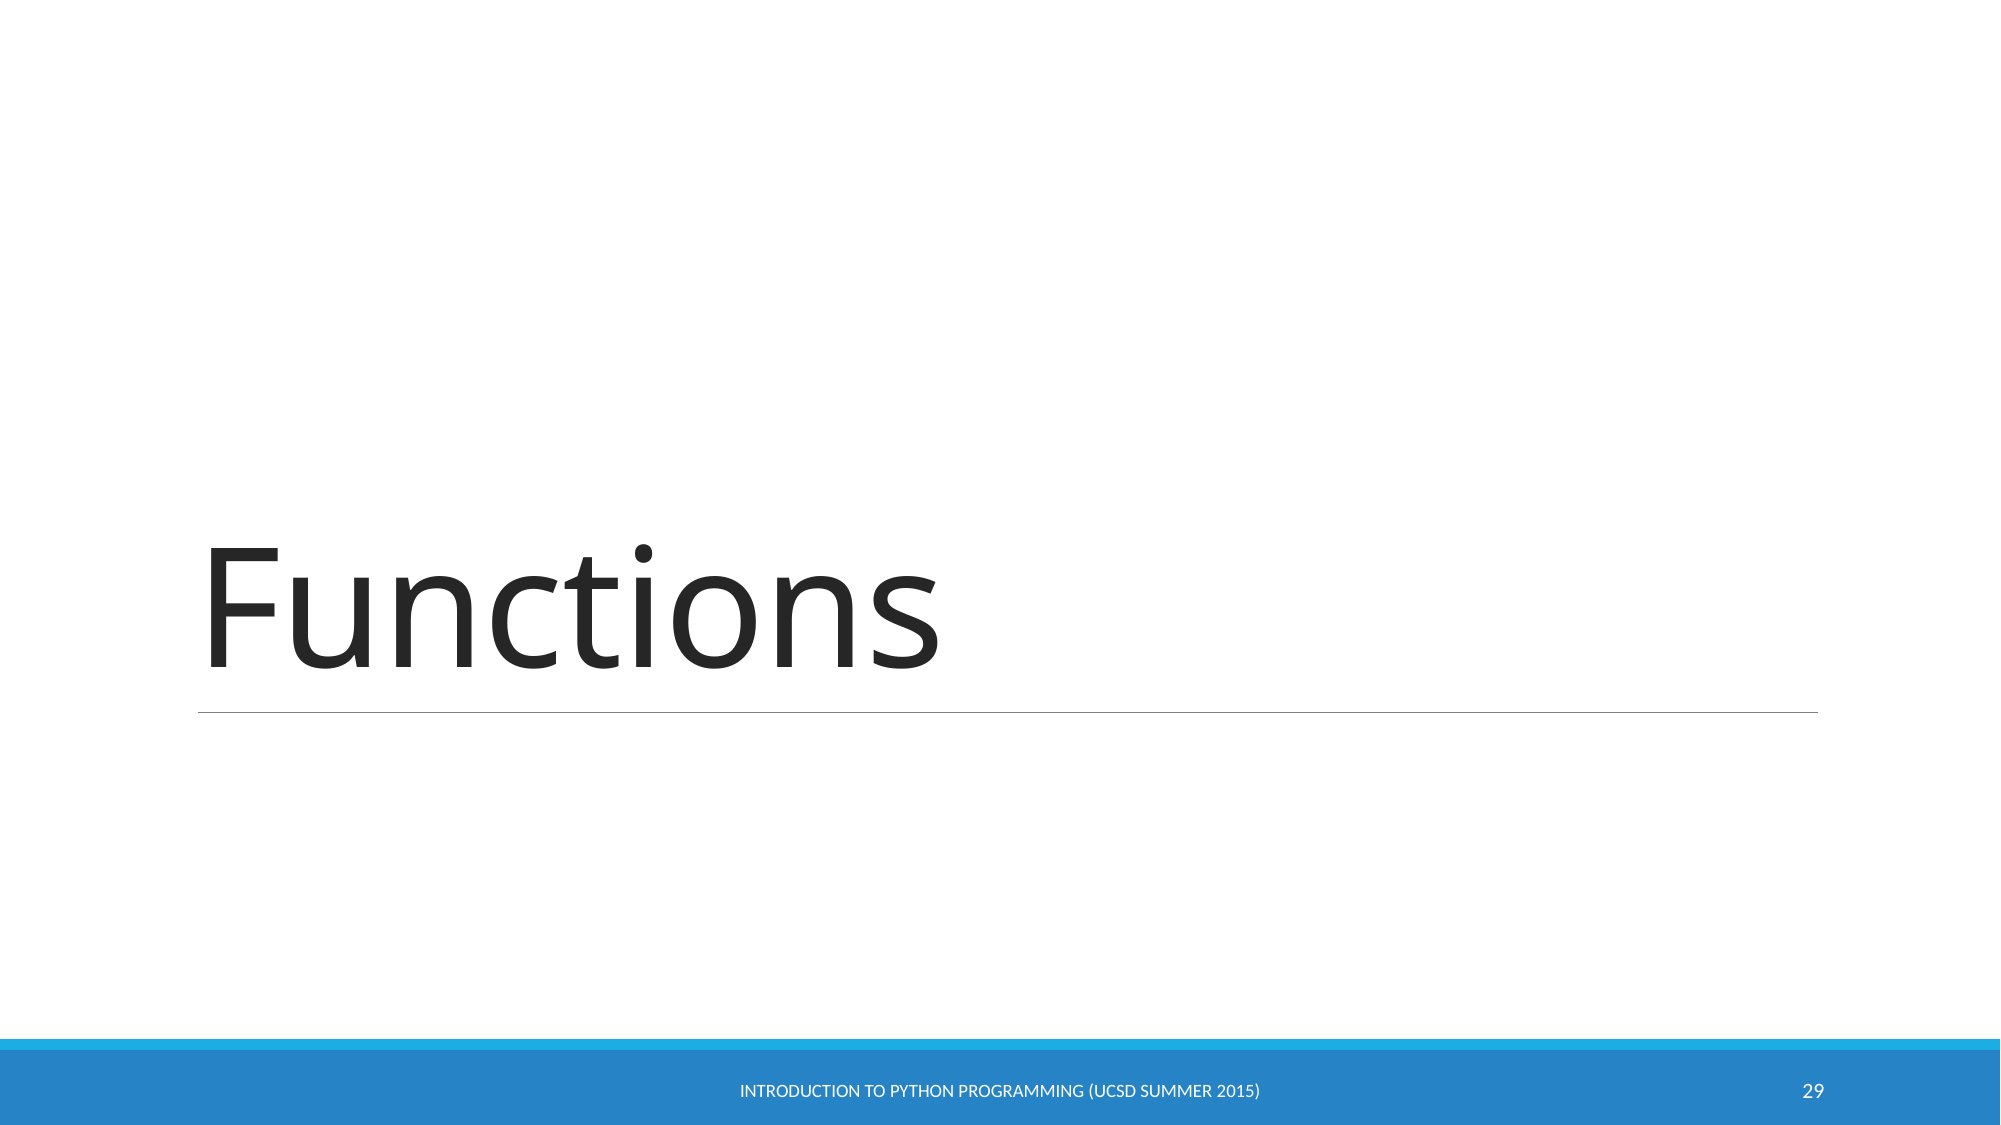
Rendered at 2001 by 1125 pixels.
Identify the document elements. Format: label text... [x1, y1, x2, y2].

slide_number 29 [1624, 1059, 1840, 1120]
title Functions [180, 124, 1830, 710]
footer Introduction to Python Programming (UCSD Summer 2015) [604, 1059, 1396, 1120]
